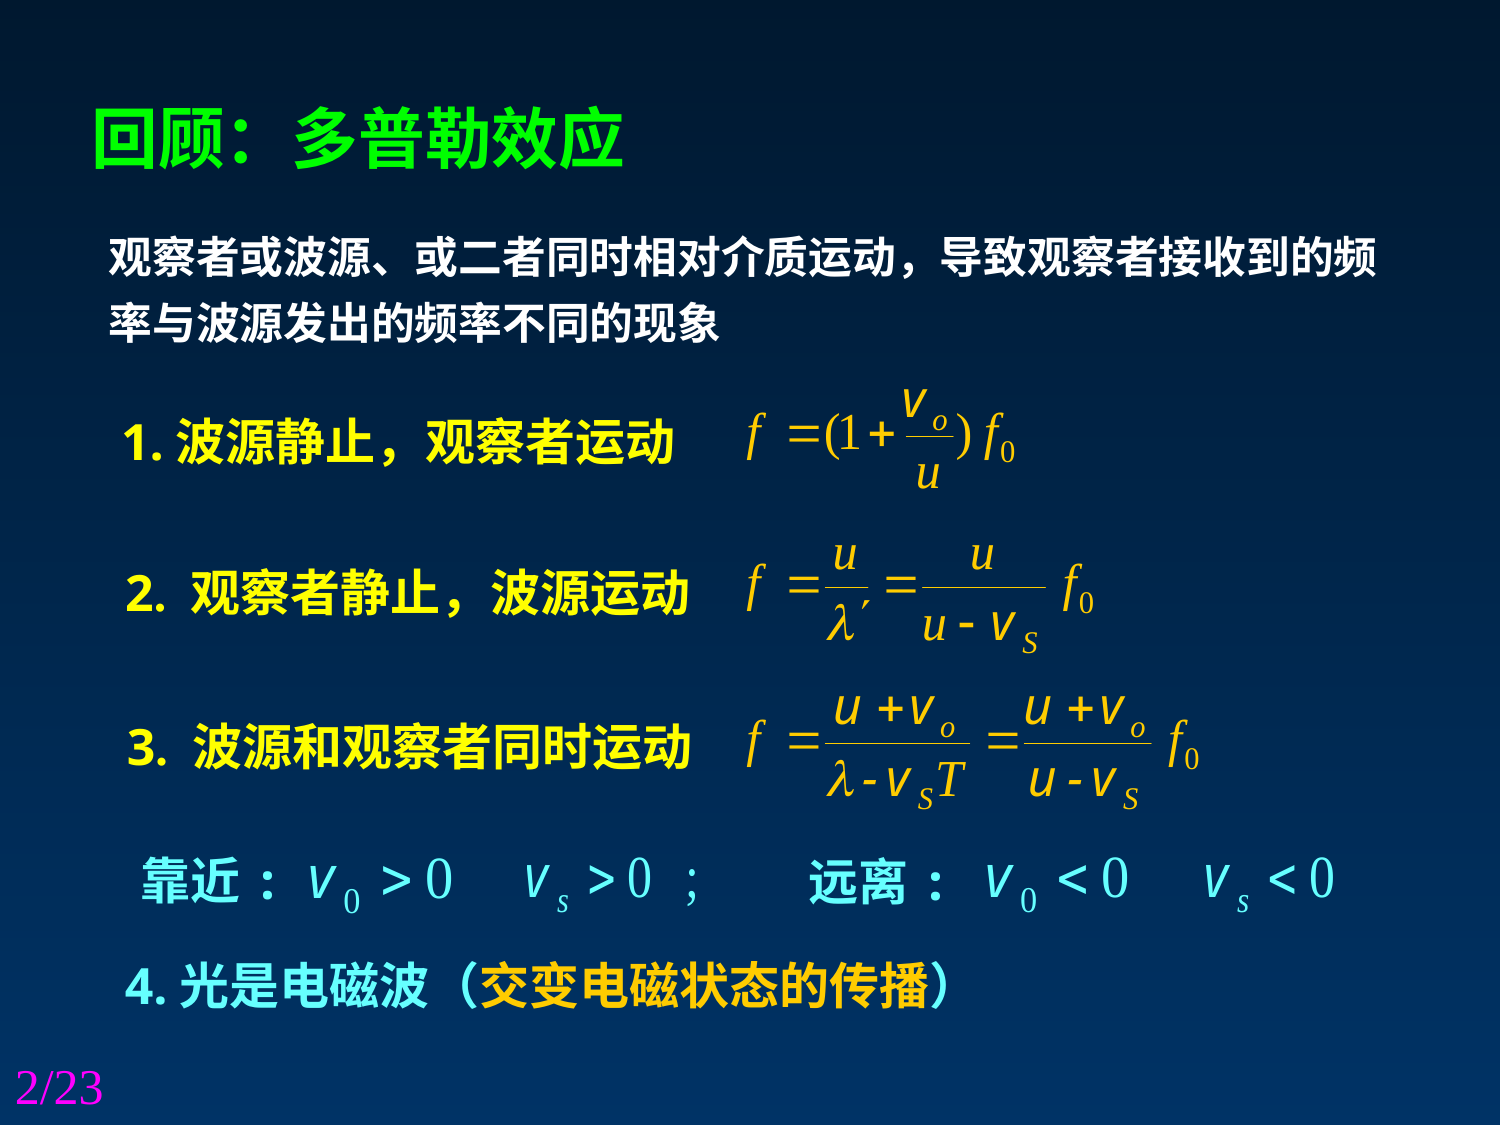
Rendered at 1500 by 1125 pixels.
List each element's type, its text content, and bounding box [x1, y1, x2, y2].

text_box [733, 524, 1097, 658]
text_box 2/23 [0, 1046, 350, 1125]
text_box 远离: [783, 843, 946, 919]
text_box 回顾：多普勒效应 [76, 89, 797, 185]
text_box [526, 846, 702, 918]
text_box 2. 观察者静止，波源运动 [110, 553, 728, 629]
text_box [733, 680, 1202, 813]
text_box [310, 846, 456, 919]
text_box 观察者或波源、或二者同时相对介质运动，导致观察者接收到的频率与波源发出的频率不同的现象 [93, 209, 1412, 356]
text_box 3. 波源和观察者同时运动 [112, 708, 728, 783]
text_box 靠近: [123, 842, 299, 918]
text_box 4.光是电磁波（交变电磁状态的传播） [109, 947, 1258, 1023]
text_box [1206, 846, 1338, 918]
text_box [733, 373, 1019, 493]
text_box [987, 846, 1133, 918]
text_box 1.波源静止，观察者运动 [106, 387, 728, 478]
